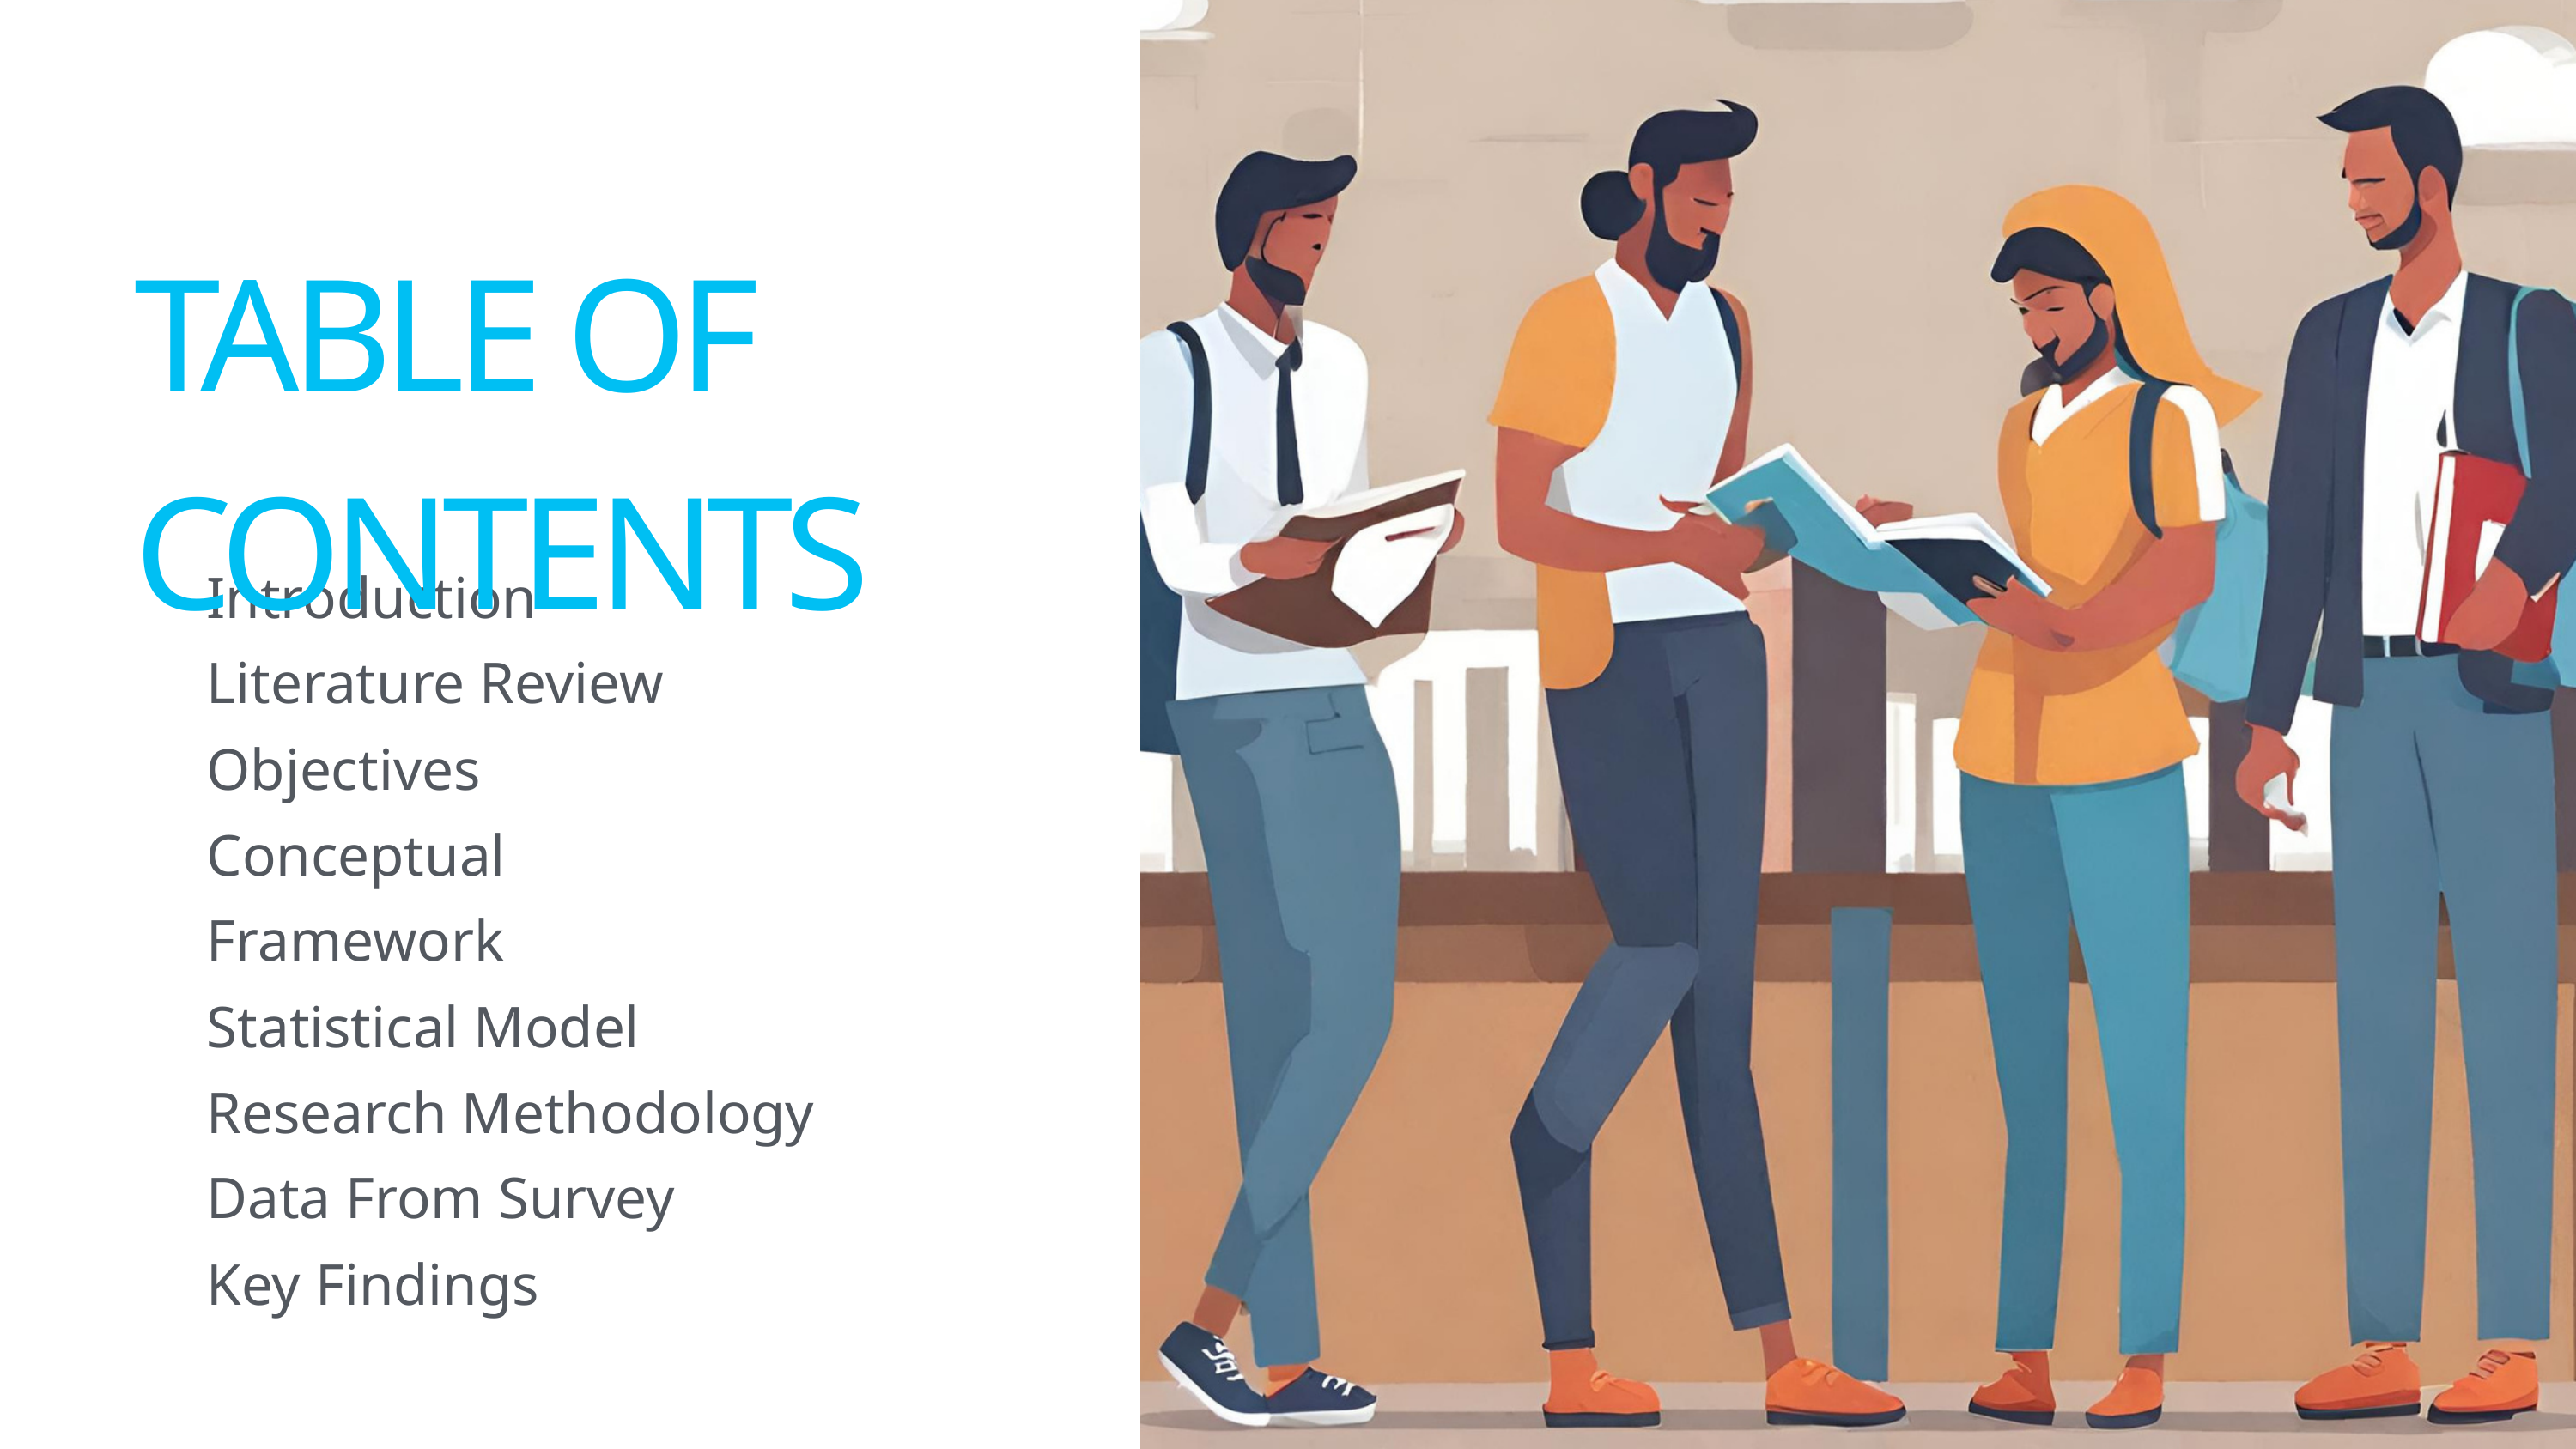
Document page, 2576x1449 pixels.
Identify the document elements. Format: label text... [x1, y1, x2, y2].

text_box Introduction Literature Review Objectives Conceptual Framework Statistical Model Research Methodology Data From Survey Key Findings [206, 641, 817, 1317]
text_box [1139, 0, 2576, 1449]
text_box TABLE OF CONTENTS [134, 204, 1115, 641]
